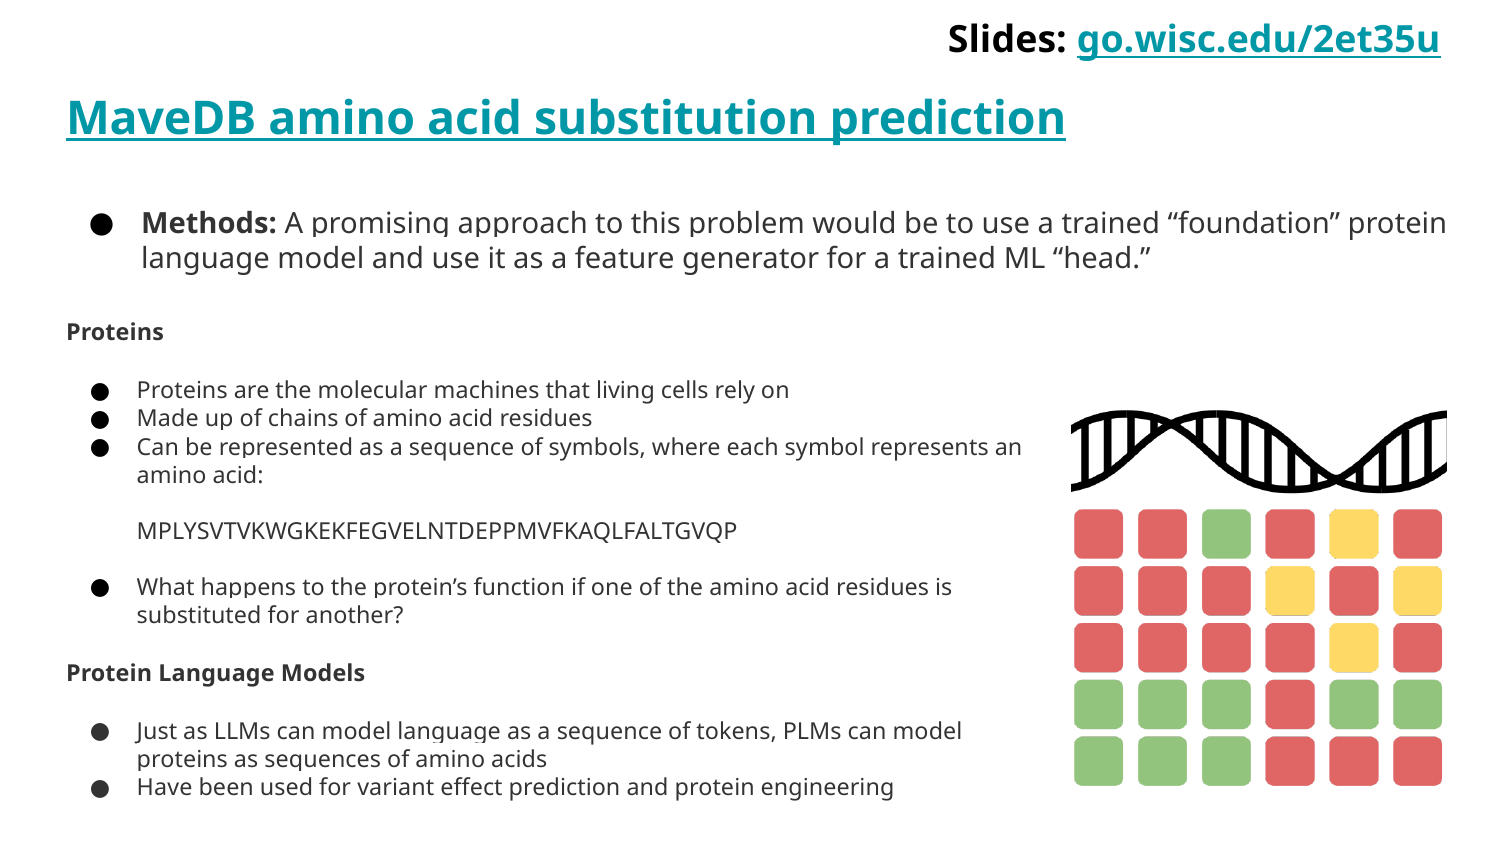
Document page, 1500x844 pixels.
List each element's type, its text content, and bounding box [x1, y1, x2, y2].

picture [1071, 396, 1448, 790]
title MaveDB amino acid substitution prediction [51, 72, 1449, 167]
list Proteins Proteins are the molecular machines that living cells rely on Made up of chains of amino acid residues Can be represented as a sequence of symbols, where each symbol represents an amino acid: MPLYSVTVKWGKEKFEGVELNTDEPPMVFKAQLFALTGVQP What happens to the protein’s function if one of the amino acid residues is substituted for another? Protein Language Models Just as LLMs can model language as a sequence of tokens, PLMs can model proteins as sequences of amino acids Have been used for variant effect prediction and protein engineering [51, 302, 1067, 819]
list Methods: A promising approach to this problem would be to use a trained “foundation” protein language model and use it as a feature generator for a trained ML “head.” [51, 189, 1464, 348]
text_box Slides: go.wisc.edu/2et35u [932, 0, 1500, 81]
